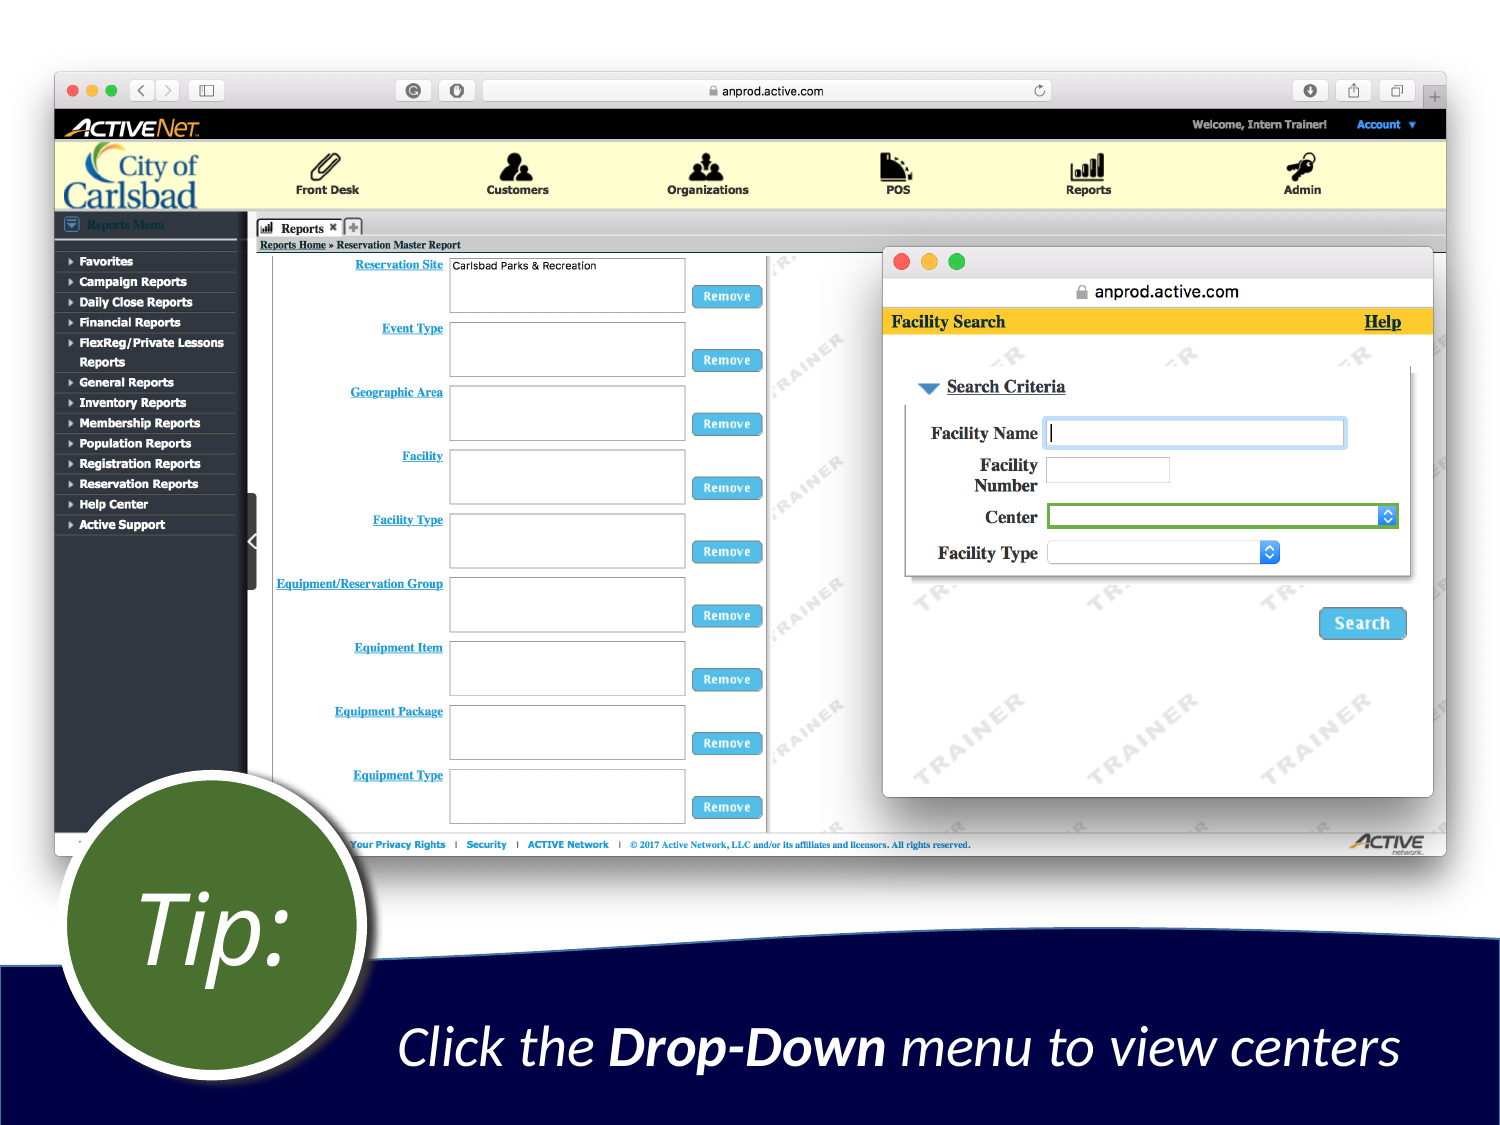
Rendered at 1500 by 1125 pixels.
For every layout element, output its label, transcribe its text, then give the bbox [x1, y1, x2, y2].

text_box [0, 933, 1500, 1125]
text_box Tip: [61, 933, 363, 1077]
text_box Click the Drop-Down menu to view centers [382, 1000, 1479, 1086]
picture [0, 41, 1500, 933]
